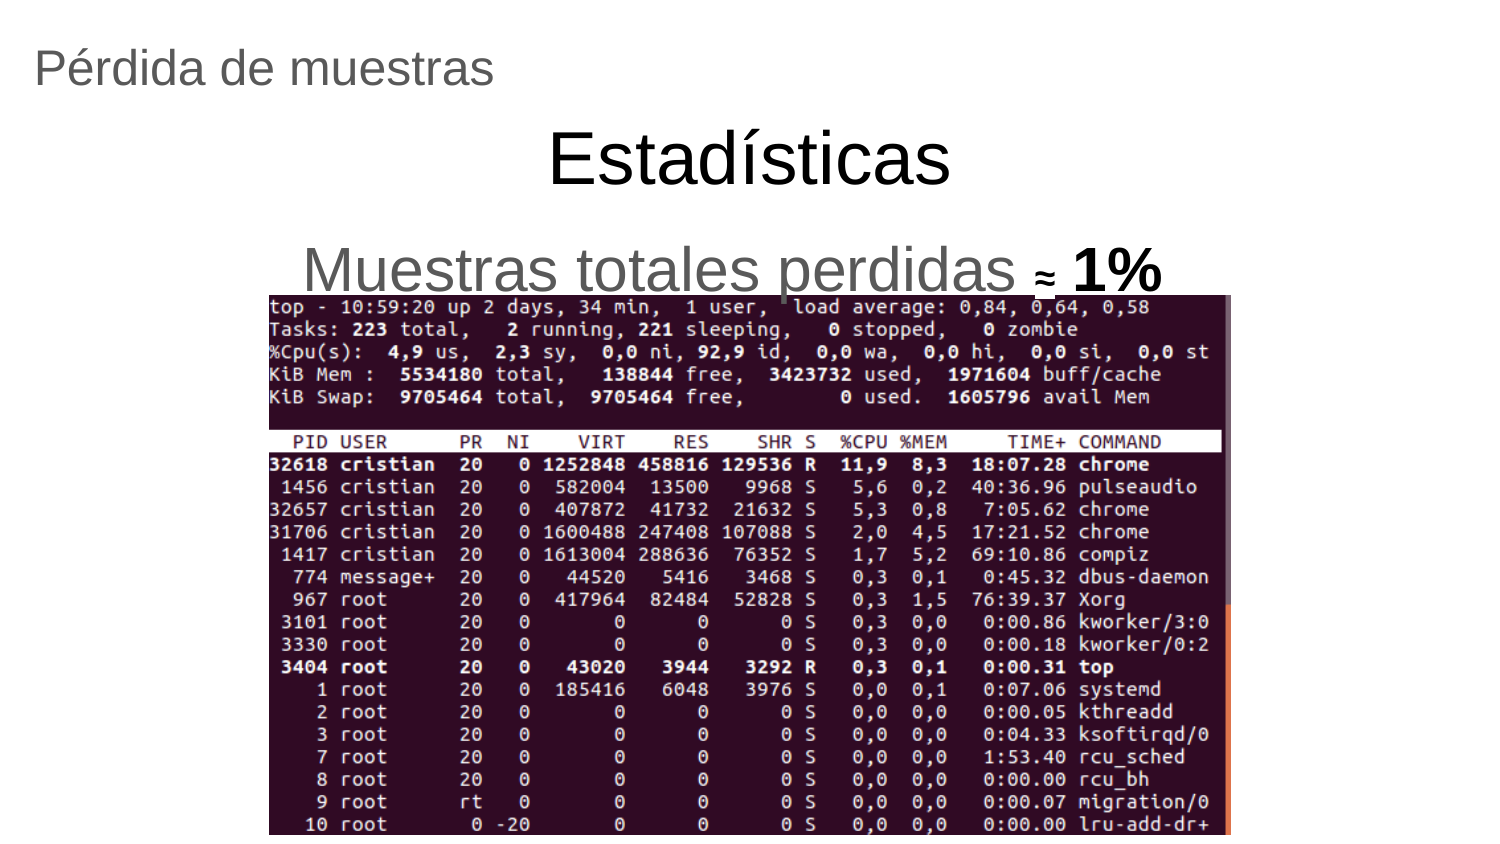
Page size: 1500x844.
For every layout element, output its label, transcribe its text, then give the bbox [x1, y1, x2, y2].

list Pérdida de muestras [18, 11, 937, 80]
title Estadísticas [51, 94, 1449, 188]
list Muestras totales perdidas ≈ 1% [130, 202, 1370, 297]
picture [269, 295, 1231, 836]
